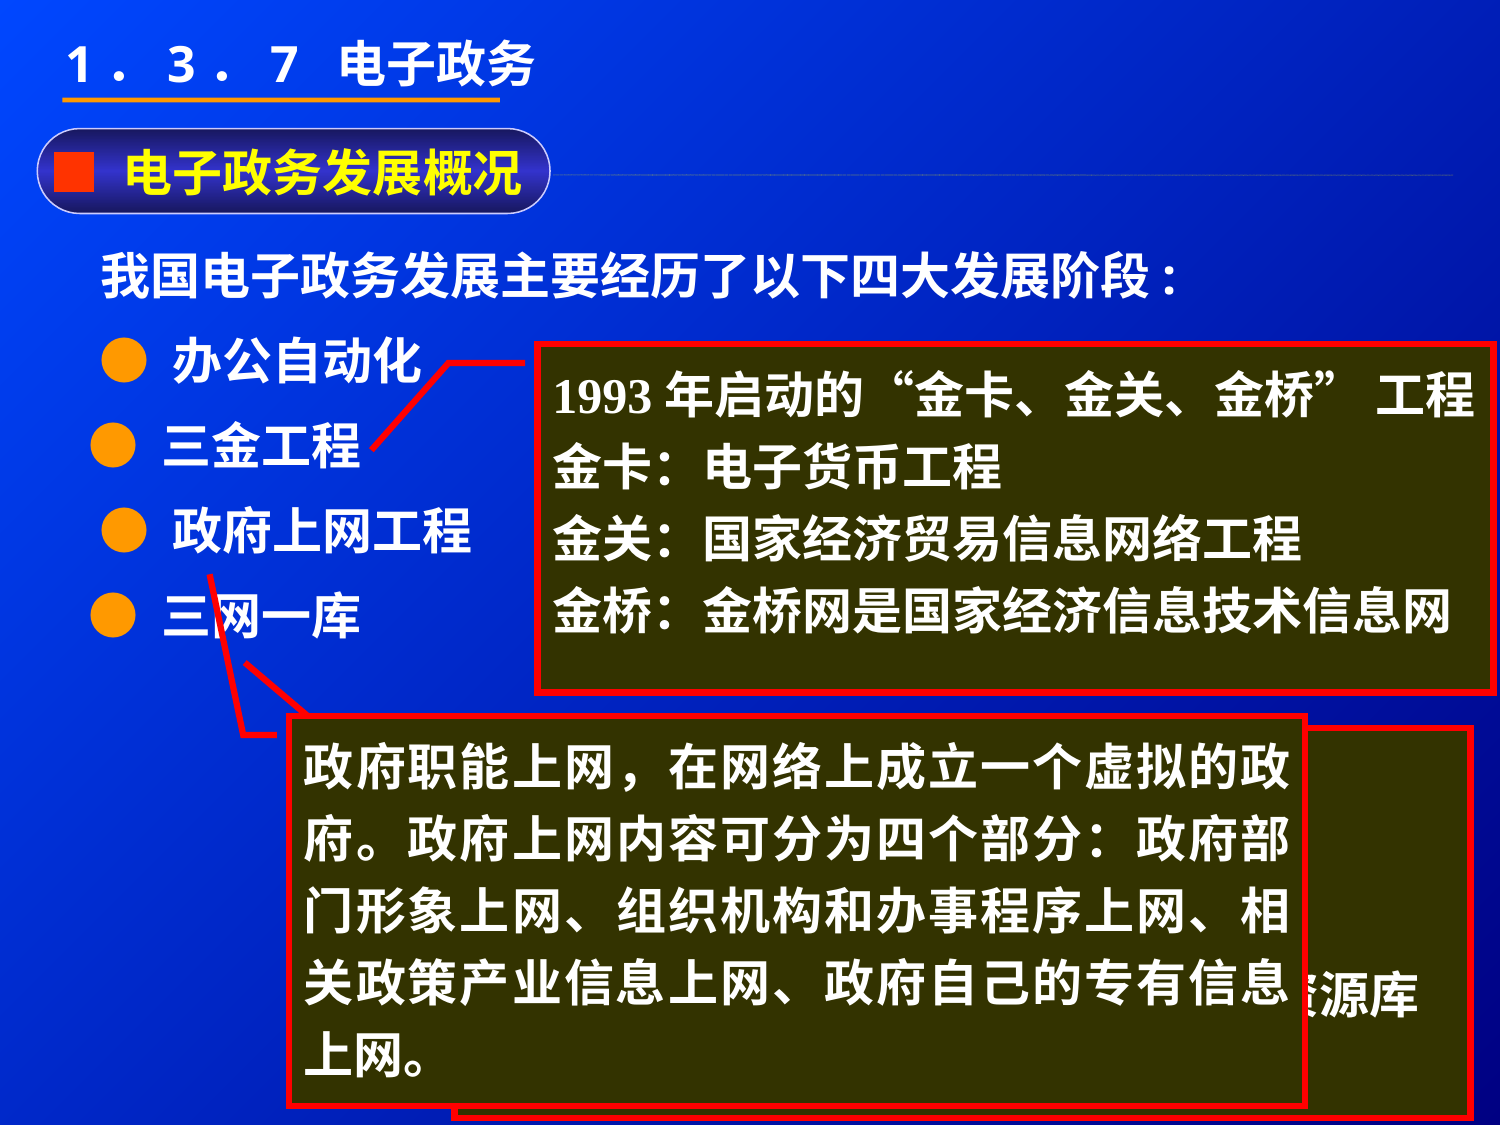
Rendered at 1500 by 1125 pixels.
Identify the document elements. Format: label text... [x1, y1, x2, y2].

text_box 机关内部办公网（简称“内网”） 办公业务资源网（简称“专网”） 公共管理与服务网（简称“外网”） 政府各部门共建共享的电子政务信息资源库 [454, 727, 1471, 1118]
title 1．3．7 电子政务 [50, 24, 563, 228]
text_box 政府职能上网，在网络上成立一个虚拟的政府。政府上网内容可分为四个部分：政府部门形象上网、组织机构和办事程序上网、相关政策产业信息上网、政府自己的专有信息上网。 [289, 716, 1306, 1106]
text_box 1993年启动的“金卡、金关、金桥” 工程 金卡：电子货币工程 金关：国家经济贸易信息网络工程 金桥：金桥网是国家经济信息技术信息网 [537, 344, 1494, 693]
text_box 我国电子政务发展主要经历了以下四大发展阶段: ● 办公自动化 ● 三金工程 ● 政府上网工程 ● 三网一库 [62, 237, 1500, 653]
text_box ■ 电子政务发展概况 [37, 128, 551, 214]
